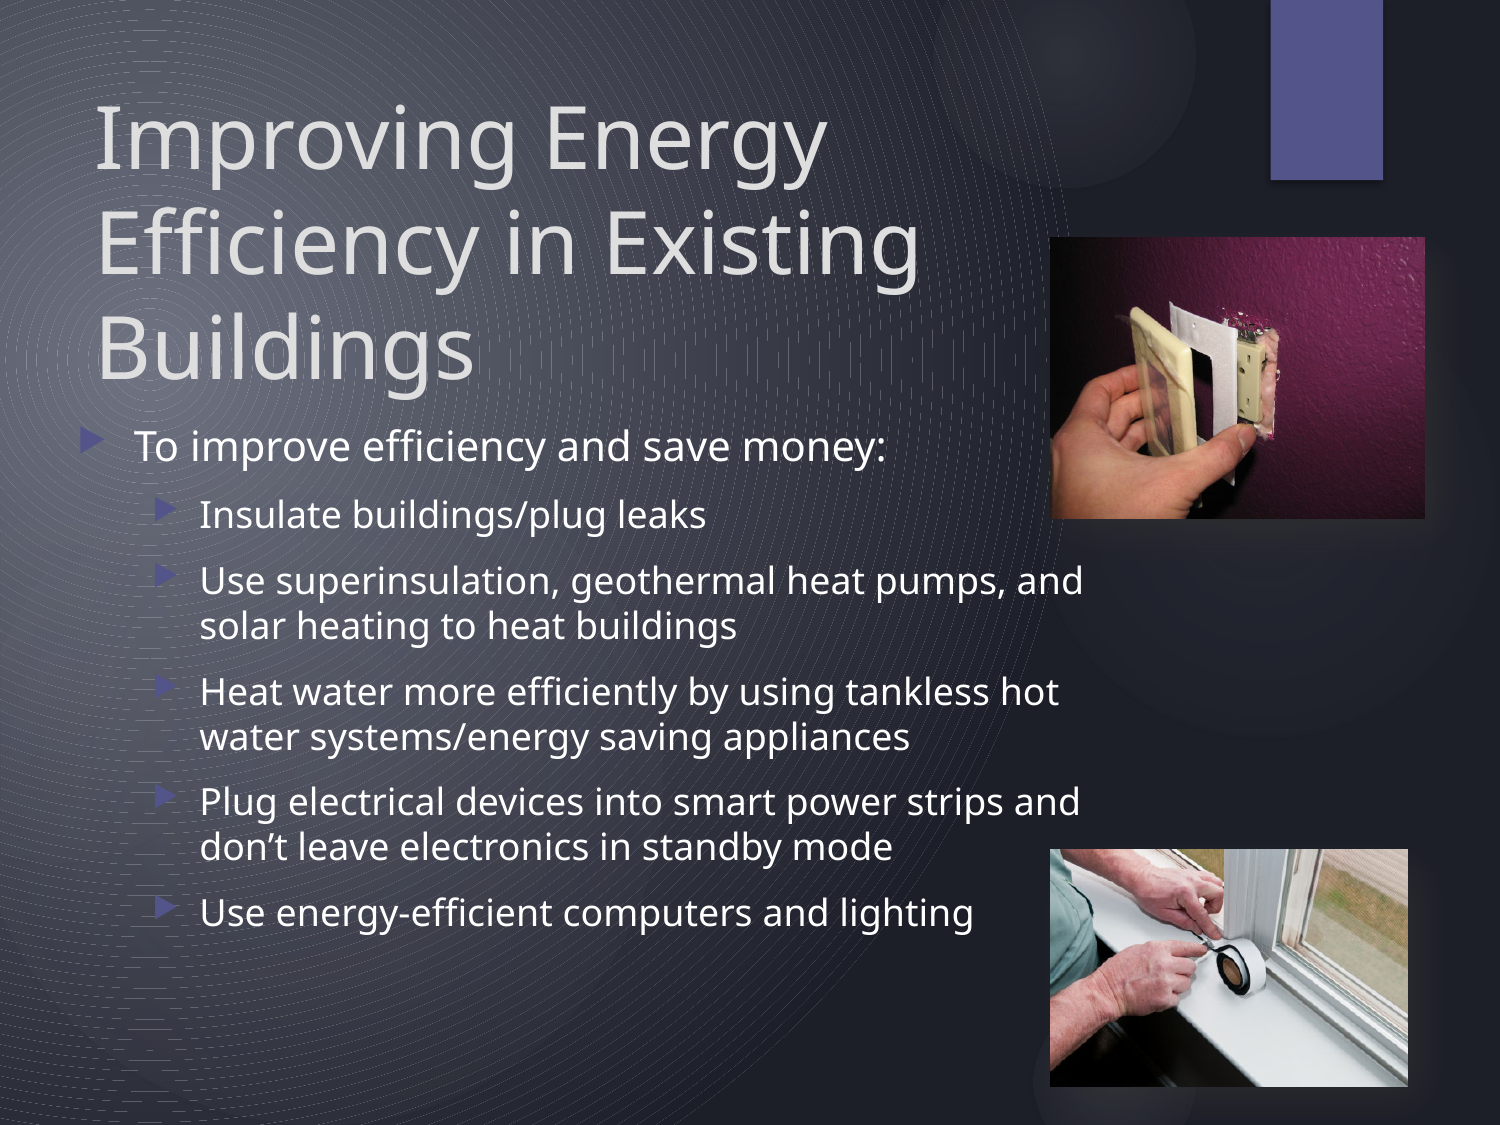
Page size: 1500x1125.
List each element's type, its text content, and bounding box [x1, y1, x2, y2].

picture [1049, 237, 1426, 520]
picture [1049, 849, 1409, 1088]
title Improving Energy Efficiency in Existing Buildings [79, 74, 1237, 304]
list To improve efficiency and save money: Insulate buildings/plug leaks Use superinsulation, geothermal heat pumps, and solar heating to heat buildings Heat water more efficiently by using tankless hot water systems/energy saving appliances Plug electrical devices into smart power strips and don’t leave electronics in standby mode Use energy-efficient computers and lighting [62, 412, 1164, 989]
